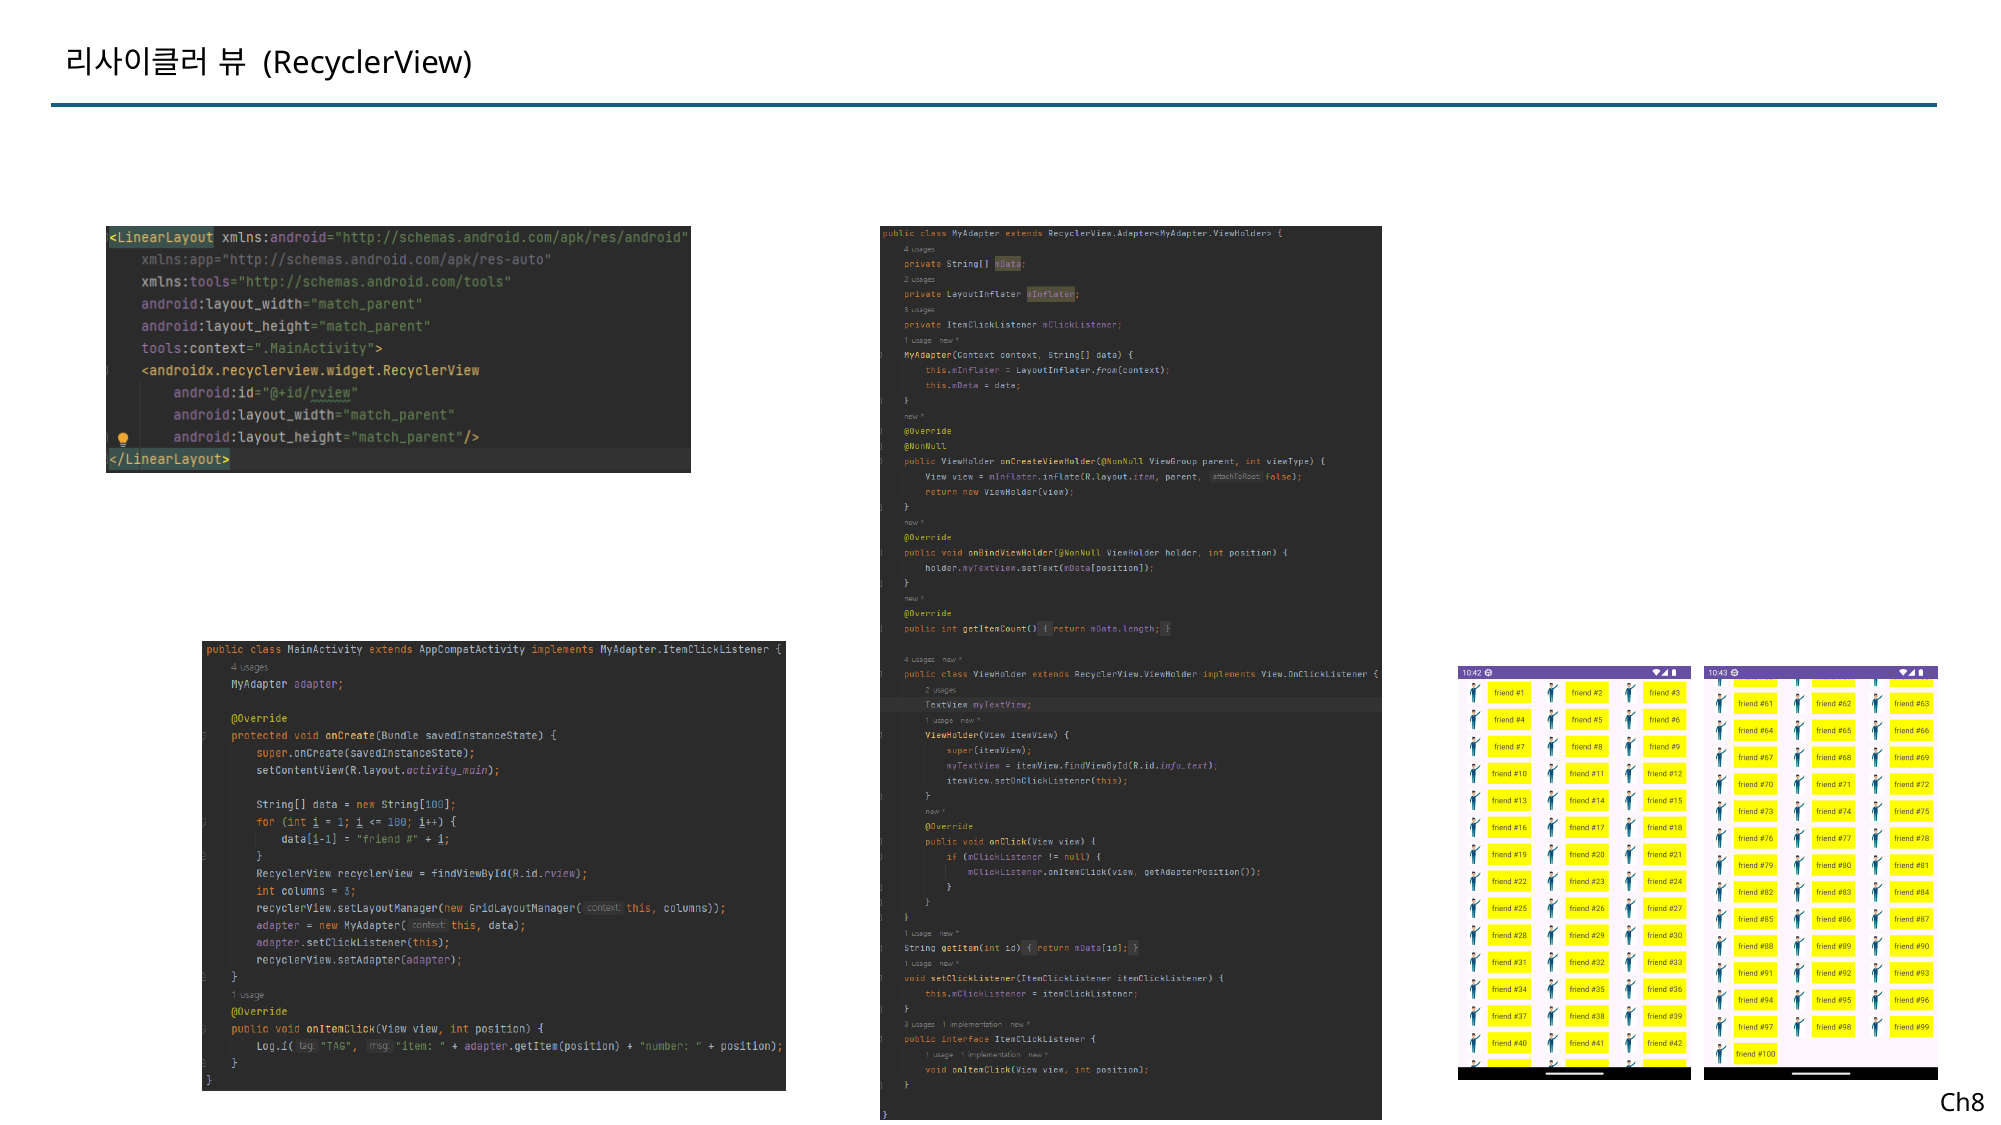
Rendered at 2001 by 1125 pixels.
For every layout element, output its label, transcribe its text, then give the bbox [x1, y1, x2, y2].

picture [201, 641, 787, 1091]
picture [1704, 665, 1938, 1081]
text_box Ch8 [1913, 1079, 2000, 1125]
picture [106, 225, 691, 474]
picture [880, 225, 1382, 1120]
picture [1457, 665, 1692, 1081]
text_box 리사이클러 뷰 (RecyclerView) [50, 34, 697, 87]
